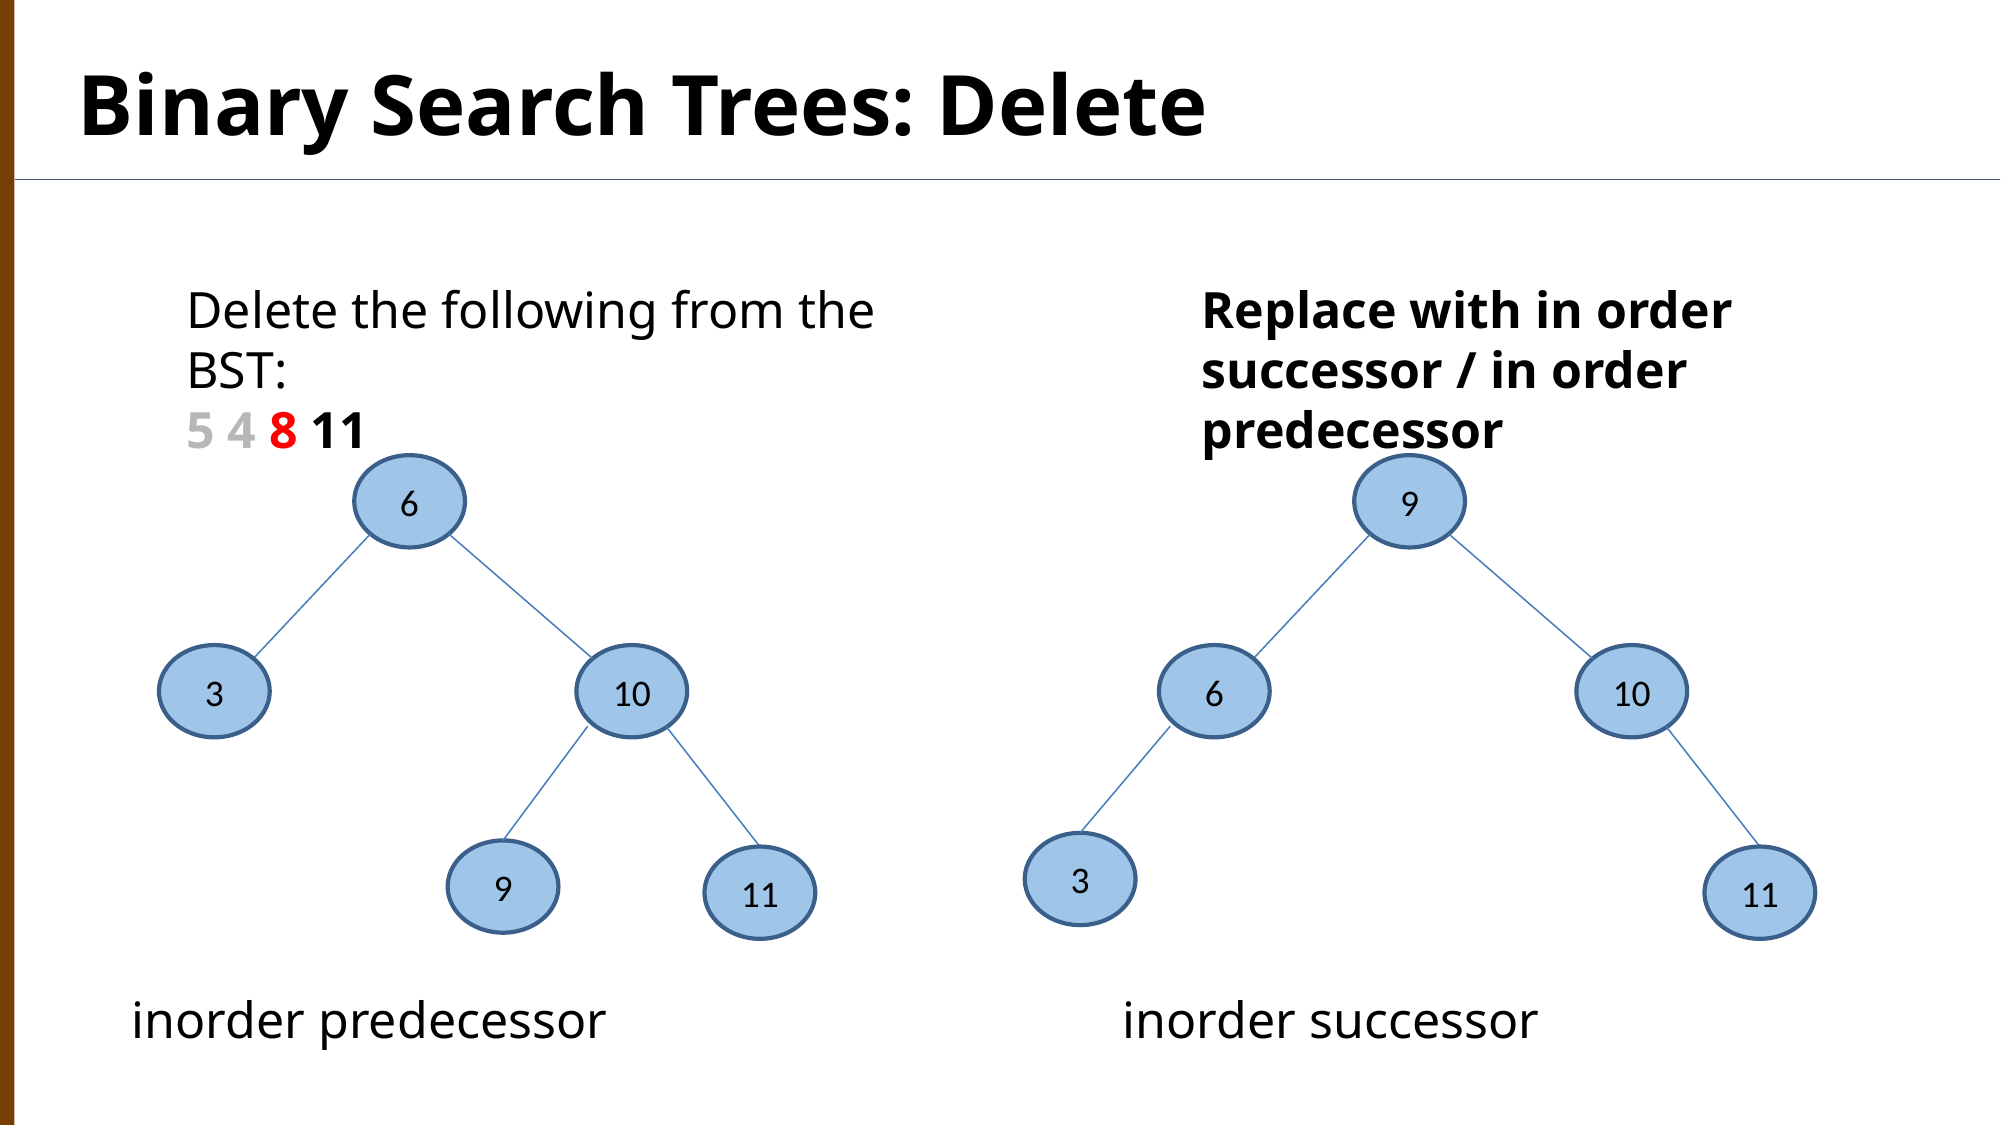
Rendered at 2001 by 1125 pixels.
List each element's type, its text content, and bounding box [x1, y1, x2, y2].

text_box inorder successor [1107, 973, 1748, 1029]
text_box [447, 726, 816, 940]
text_box Delete the following from the BST: 5 4 8 11 [171, 263, 976, 319]
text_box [1253, 454, 1688, 724]
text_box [1024, 726, 1816, 940]
text_box 3 [158, 645, 248, 738]
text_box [253, 454, 688, 738]
text_box 6 [1158, 645, 1248, 724]
text_box Replace with in order successor / in order predecessor [1186, 263, 1964, 573]
text_box inorder predecessor [116, 973, 757, 1028]
text_box Binary Search Trees: Delete [62, 36, 2000, 219]
